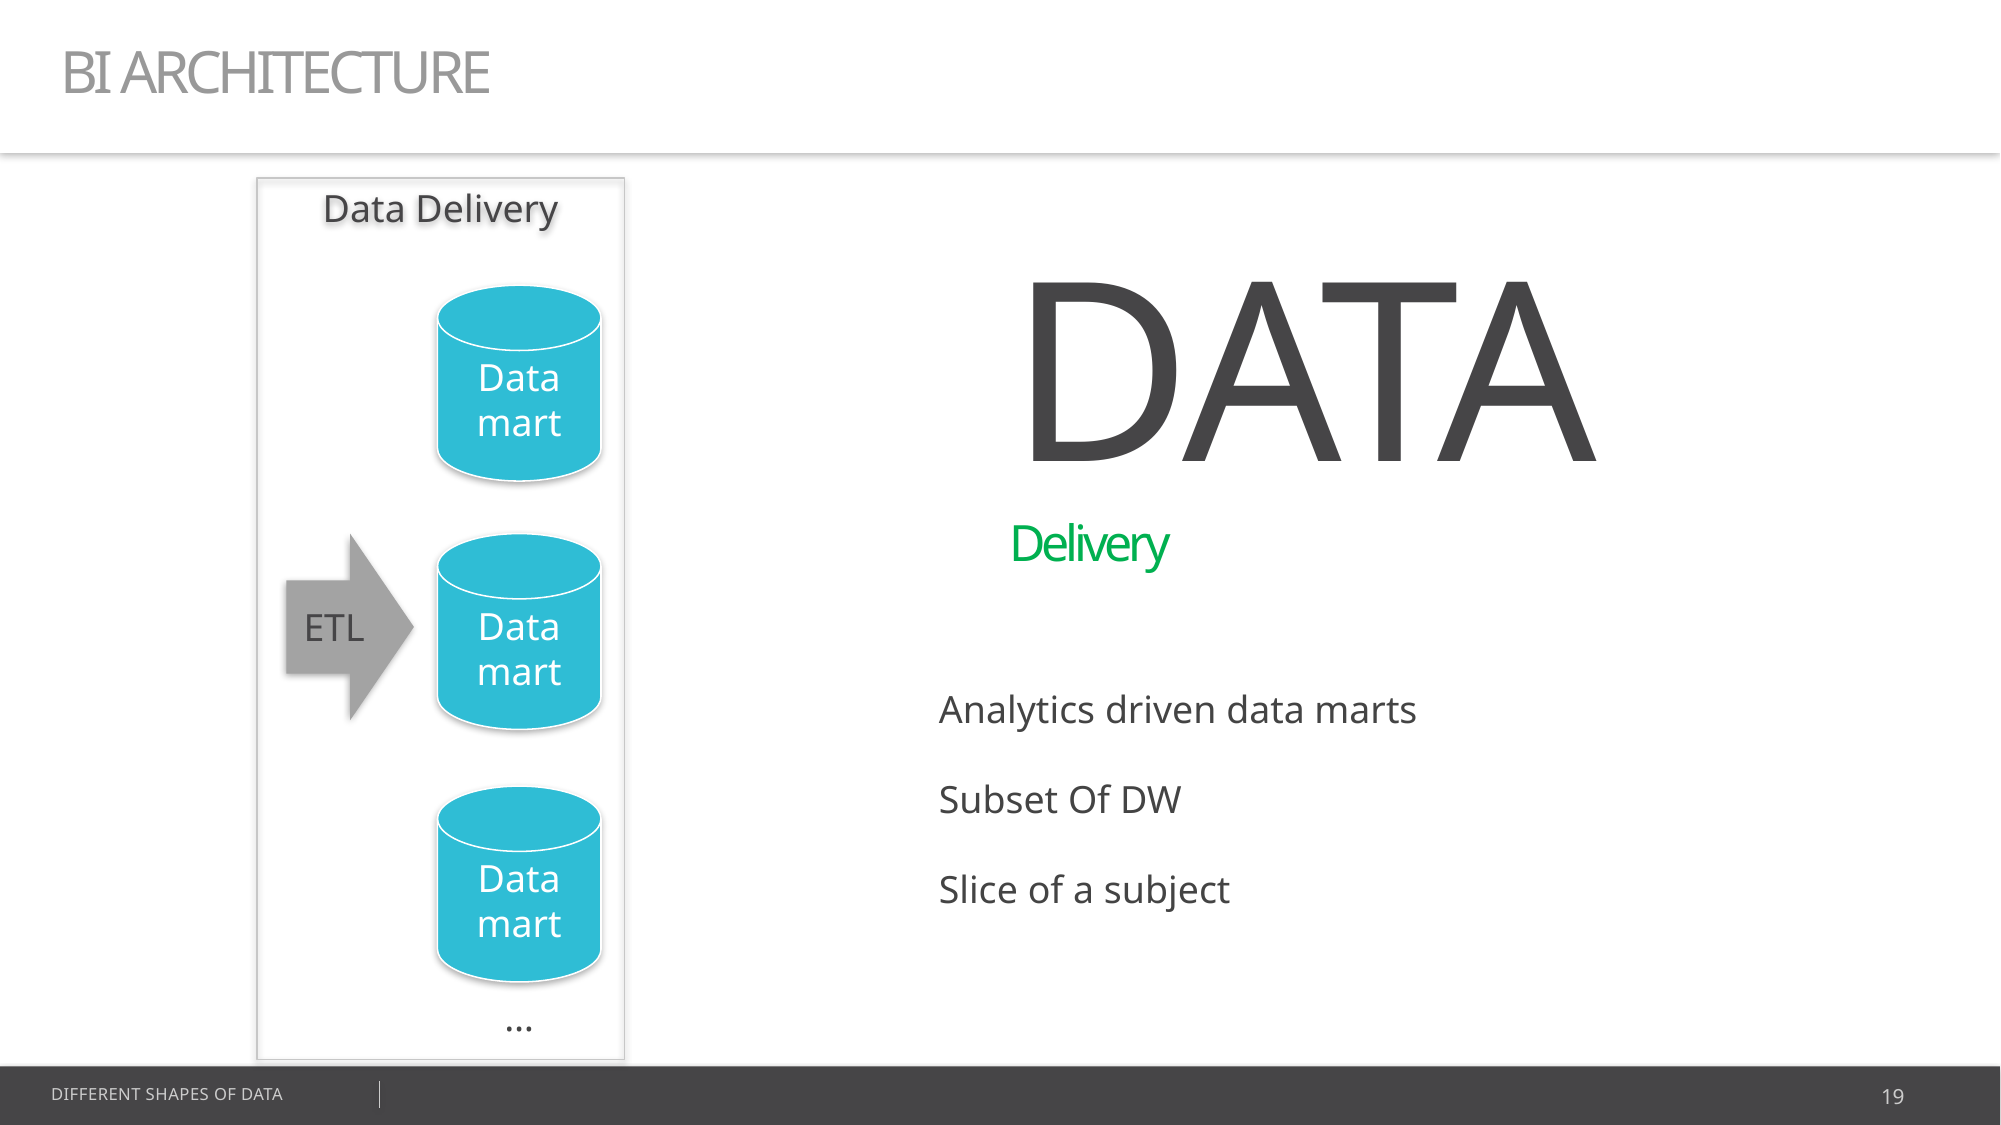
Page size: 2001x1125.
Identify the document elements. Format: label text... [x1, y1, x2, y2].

list BI ARCHITECTURE [0, 0, 2000, 153]
text_box ETL [285, 532, 415, 721]
text_box DATA Delivery [994, 203, 1674, 579]
text_box Analytics driven data marts Subset Of DW Slice of a subject [924, 678, 1925, 919]
text_box Data Delivery [256, 177, 625, 1060]
